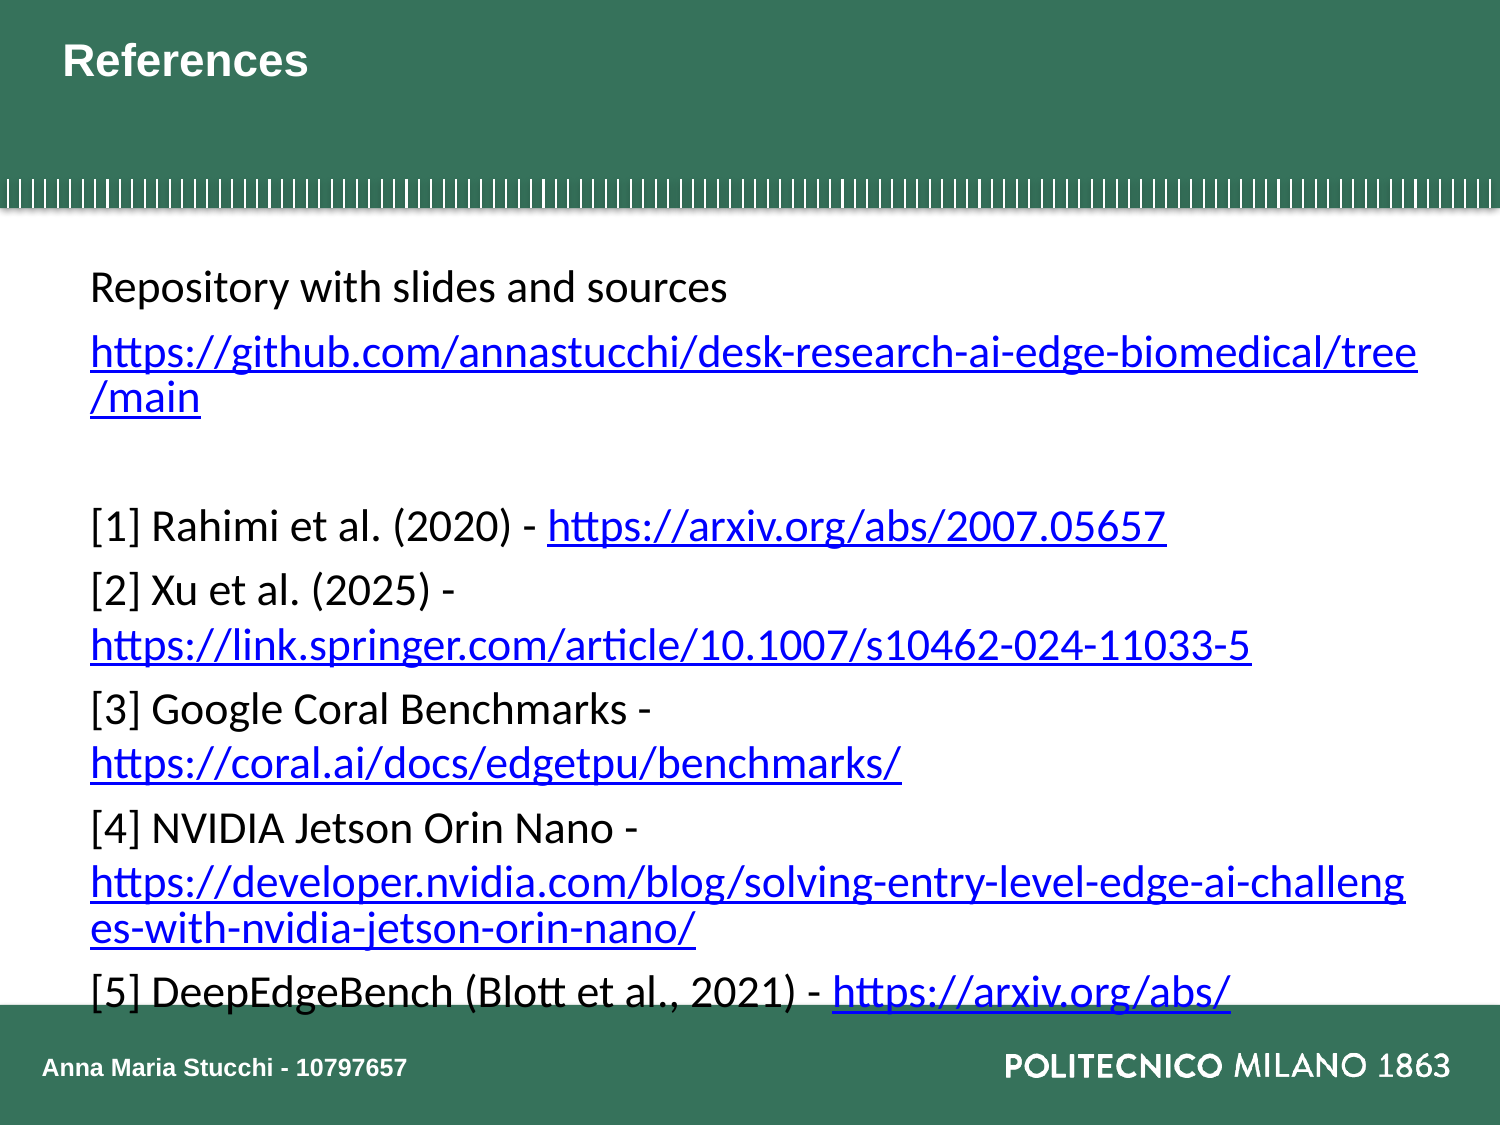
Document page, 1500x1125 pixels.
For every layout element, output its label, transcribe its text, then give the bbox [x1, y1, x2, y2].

title References [47, 22, 1455, 161]
picture [999, 1041, 1456, 1089]
list Repository with slides and sources https://github.com/annastucchi/desk-research-ai-edge-biomedical/tree/main [1] Rahimi et al. (2020) - https://arxiv.org/abs/2007.05657 [2] Xu et al. (2025) - https://link.springer.com/article/10.1007/s10462-024-11033-5 [3] Google Coral Benchmarks - https://coral.ai/docs/edgetpu/benchmarks/ [4] NVIDIA Jetson Orin Nano - https://developer.nvidia.com/blog/solving-entry-level-edge-ai-challenges-with-nvidia-jetson-orin-nano/ [5] DeepEdgeBench (Blott et al., 2021) - https://arxiv.org/abs/ [75, 249, 1441, 993]
